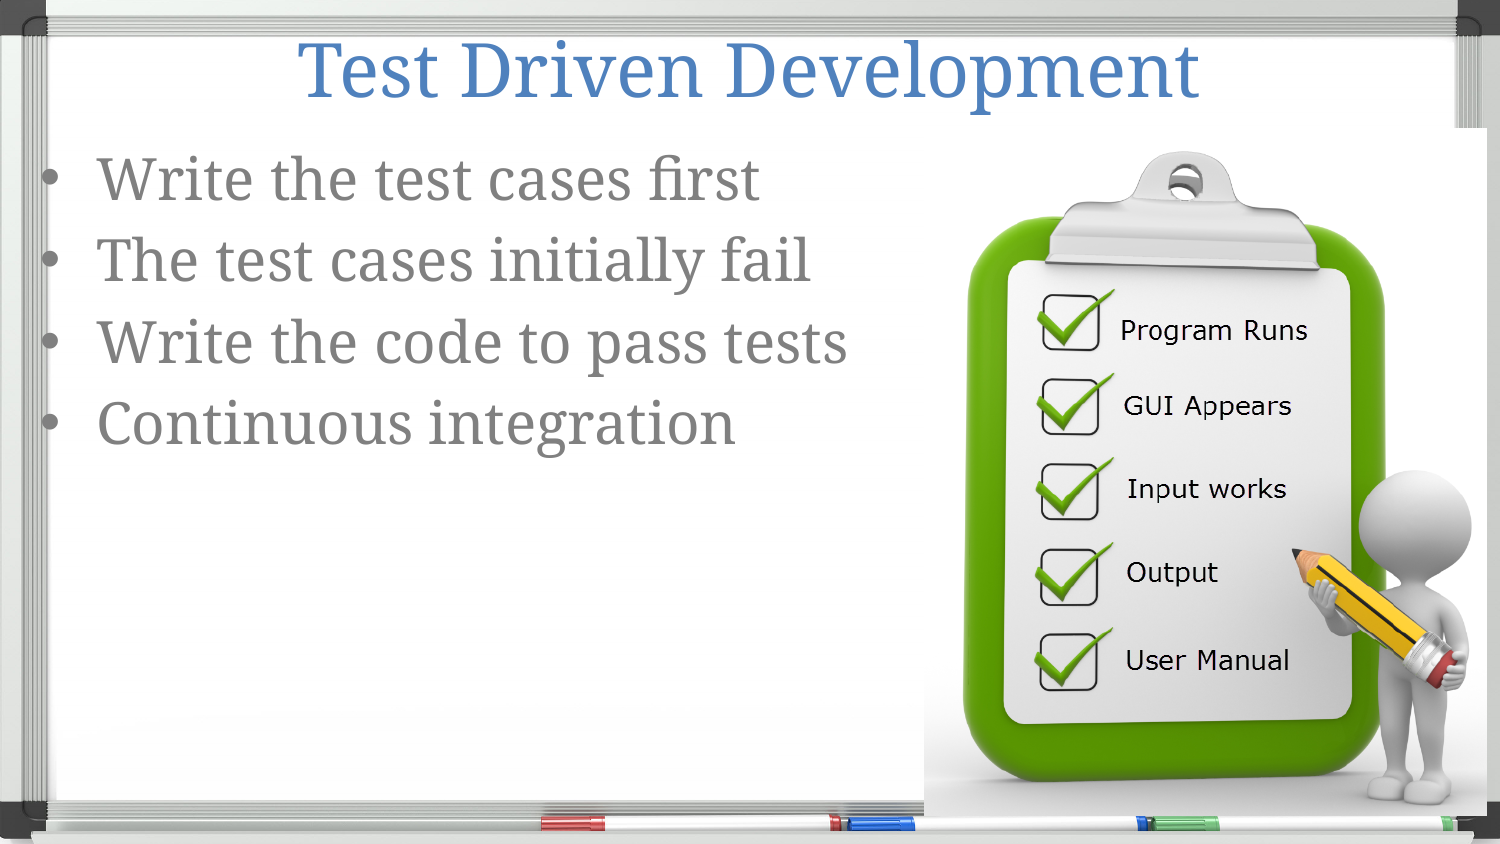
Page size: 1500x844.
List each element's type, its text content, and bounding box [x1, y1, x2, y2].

picture [0, 0, 1500, 844]
text_box Write the test cases first The test cases initially fail Write the code to pass tests Continuous integration [24, 134, 919, 810]
title Test Driven Development [24, 17, 1475, 118]
